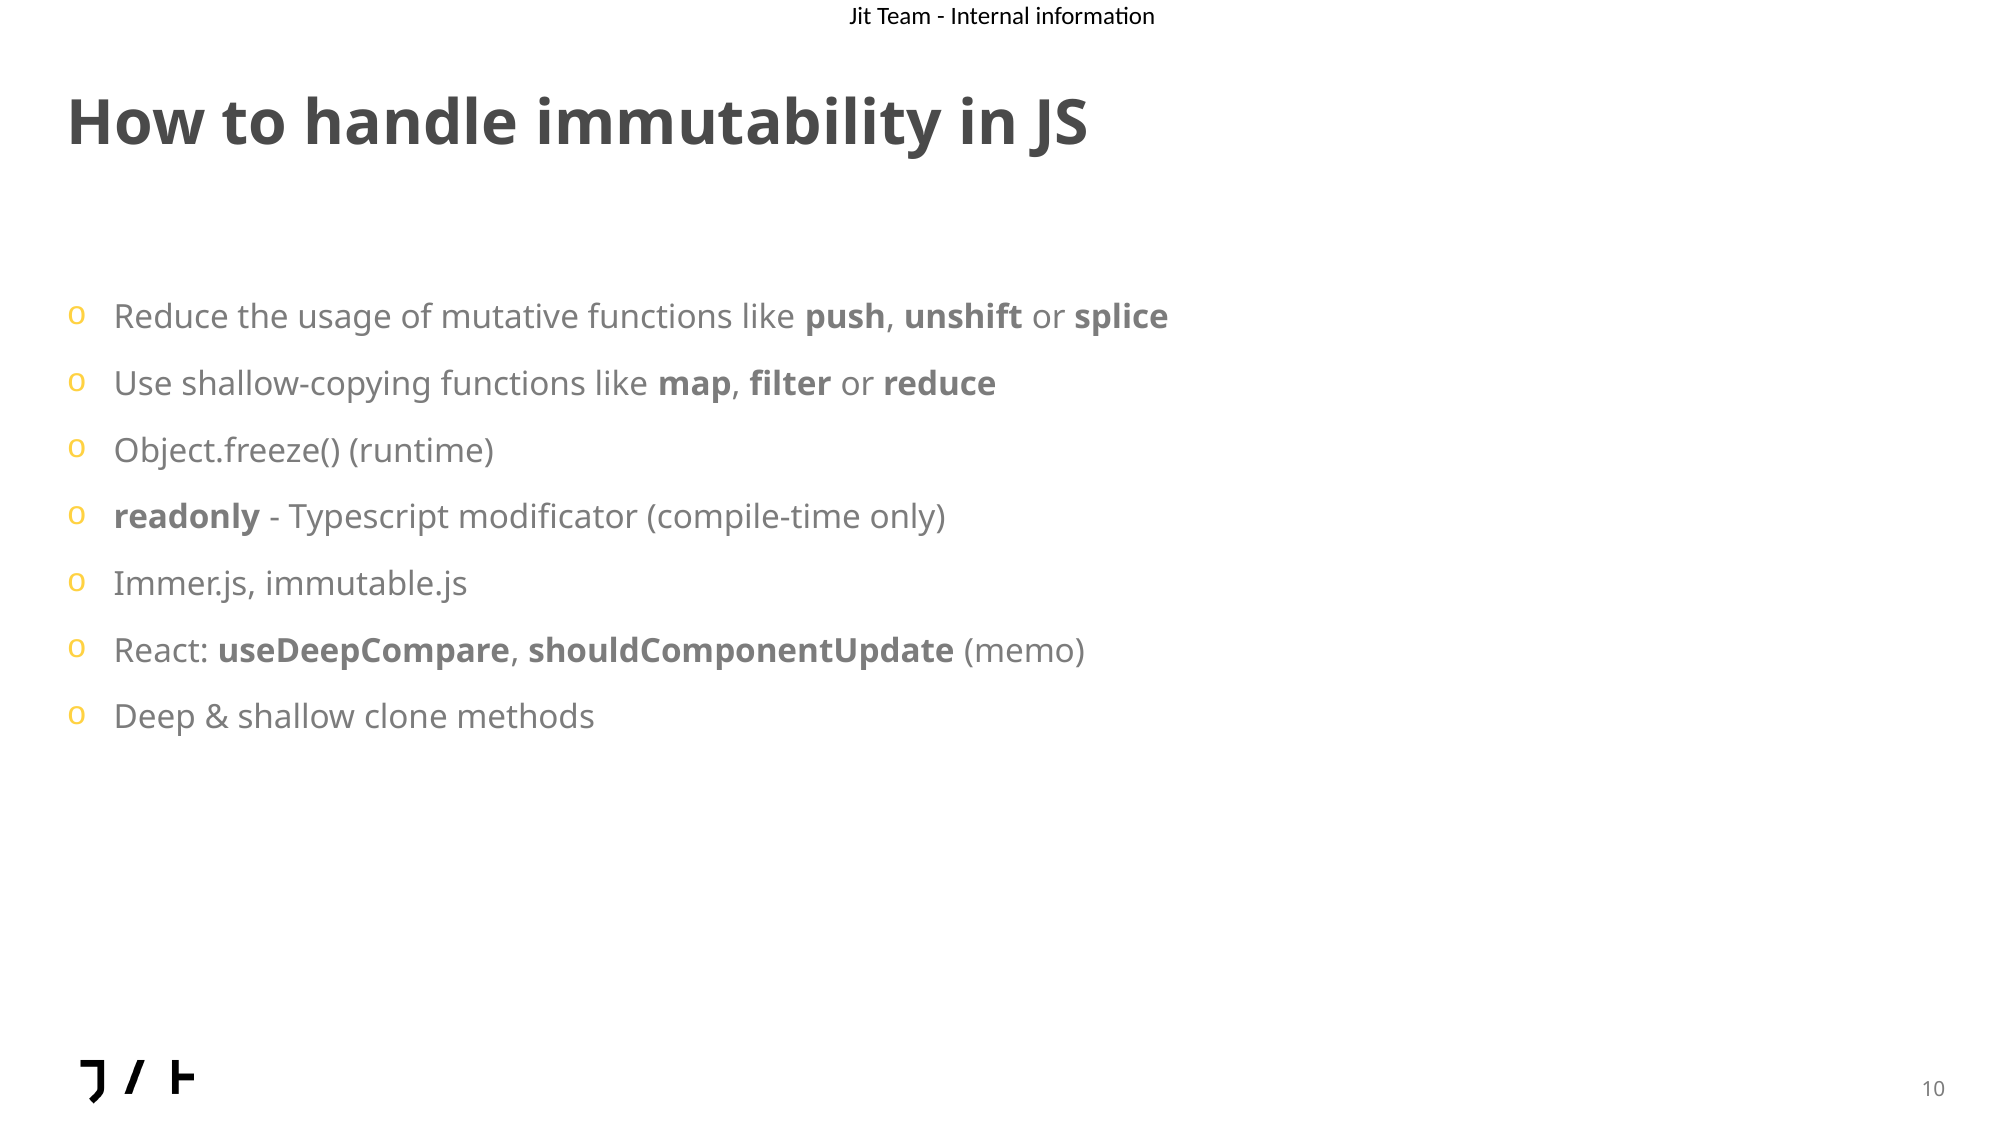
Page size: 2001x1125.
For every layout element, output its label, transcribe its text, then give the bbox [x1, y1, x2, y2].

slide_number 10 [1903, 1070, 1963, 1110]
picture [66, 1042, 205, 1115]
list Reduce the usage of mutative functions like push, unshift or splice Use shallow-copying functions like map, filter or reduce Object.freeze() (runtime) readonly - Typescript modificator (compile-time only) Immer.js, immutable.js React: useDeepCompare, shouldComponentUpdate (memo) Deep & shallow clone methods [66, 261, 1904, 995]
title How to handle immutability in JS [66, 55, 1904, 157]
